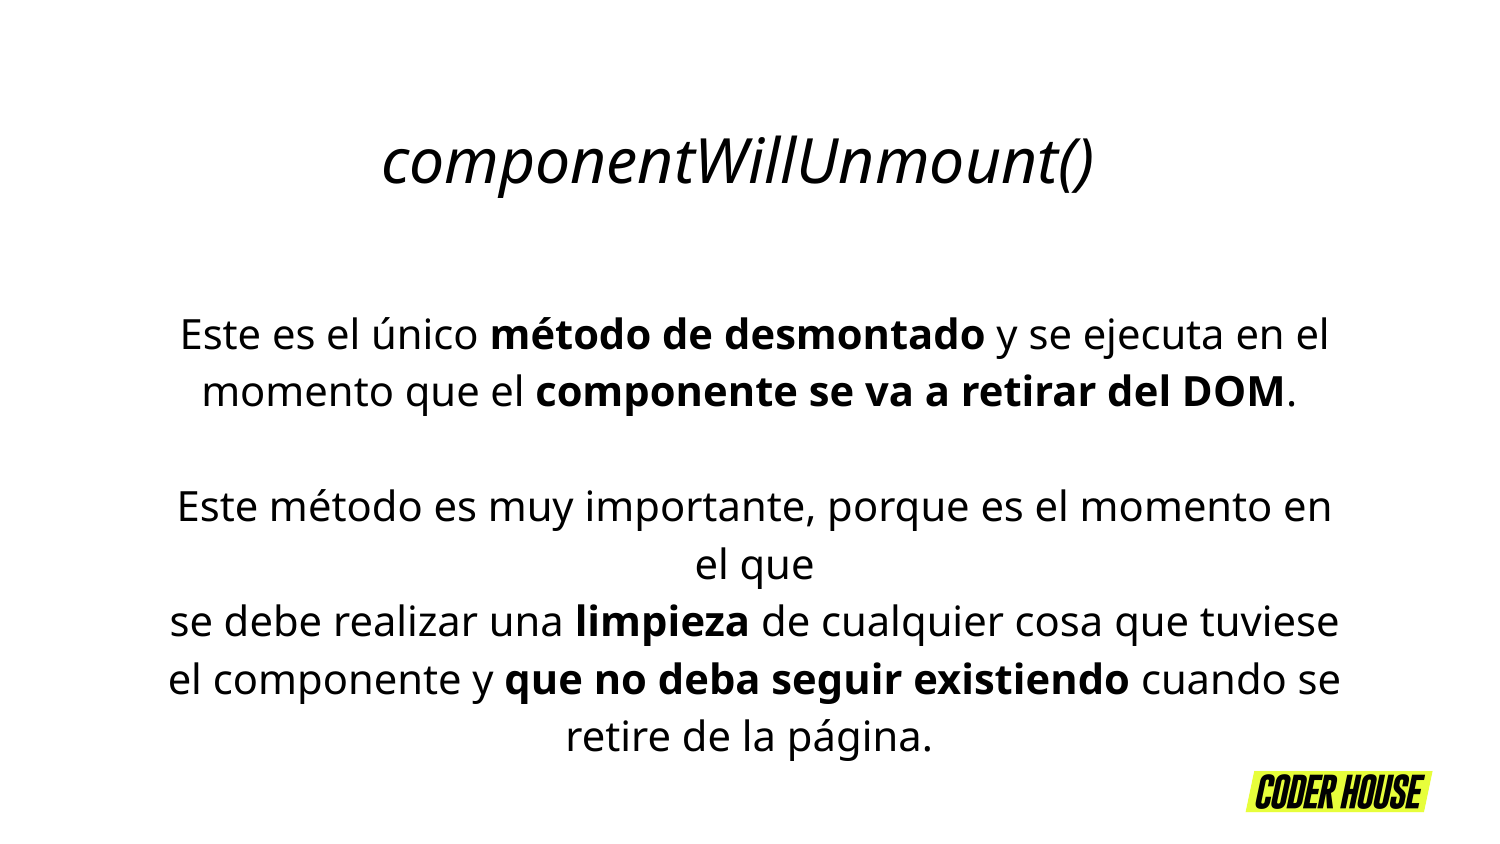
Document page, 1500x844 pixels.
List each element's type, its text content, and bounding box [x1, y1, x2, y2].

picture [1241, 764, 1437, 819]
text_box Este es el único método de desmontado y se ejecuta en el momento que el componente se va a retirar del DOM. Este método es muy importante, porque es el momento en el que se debe realizar una limpieza de cualquier cosa que tuviese el componente y que no deba seguir existiendo cuando se retire de la página. [144, 285, 1365, 721]
text_box componentWillUnmount() [231, 105, 1247, 268]
